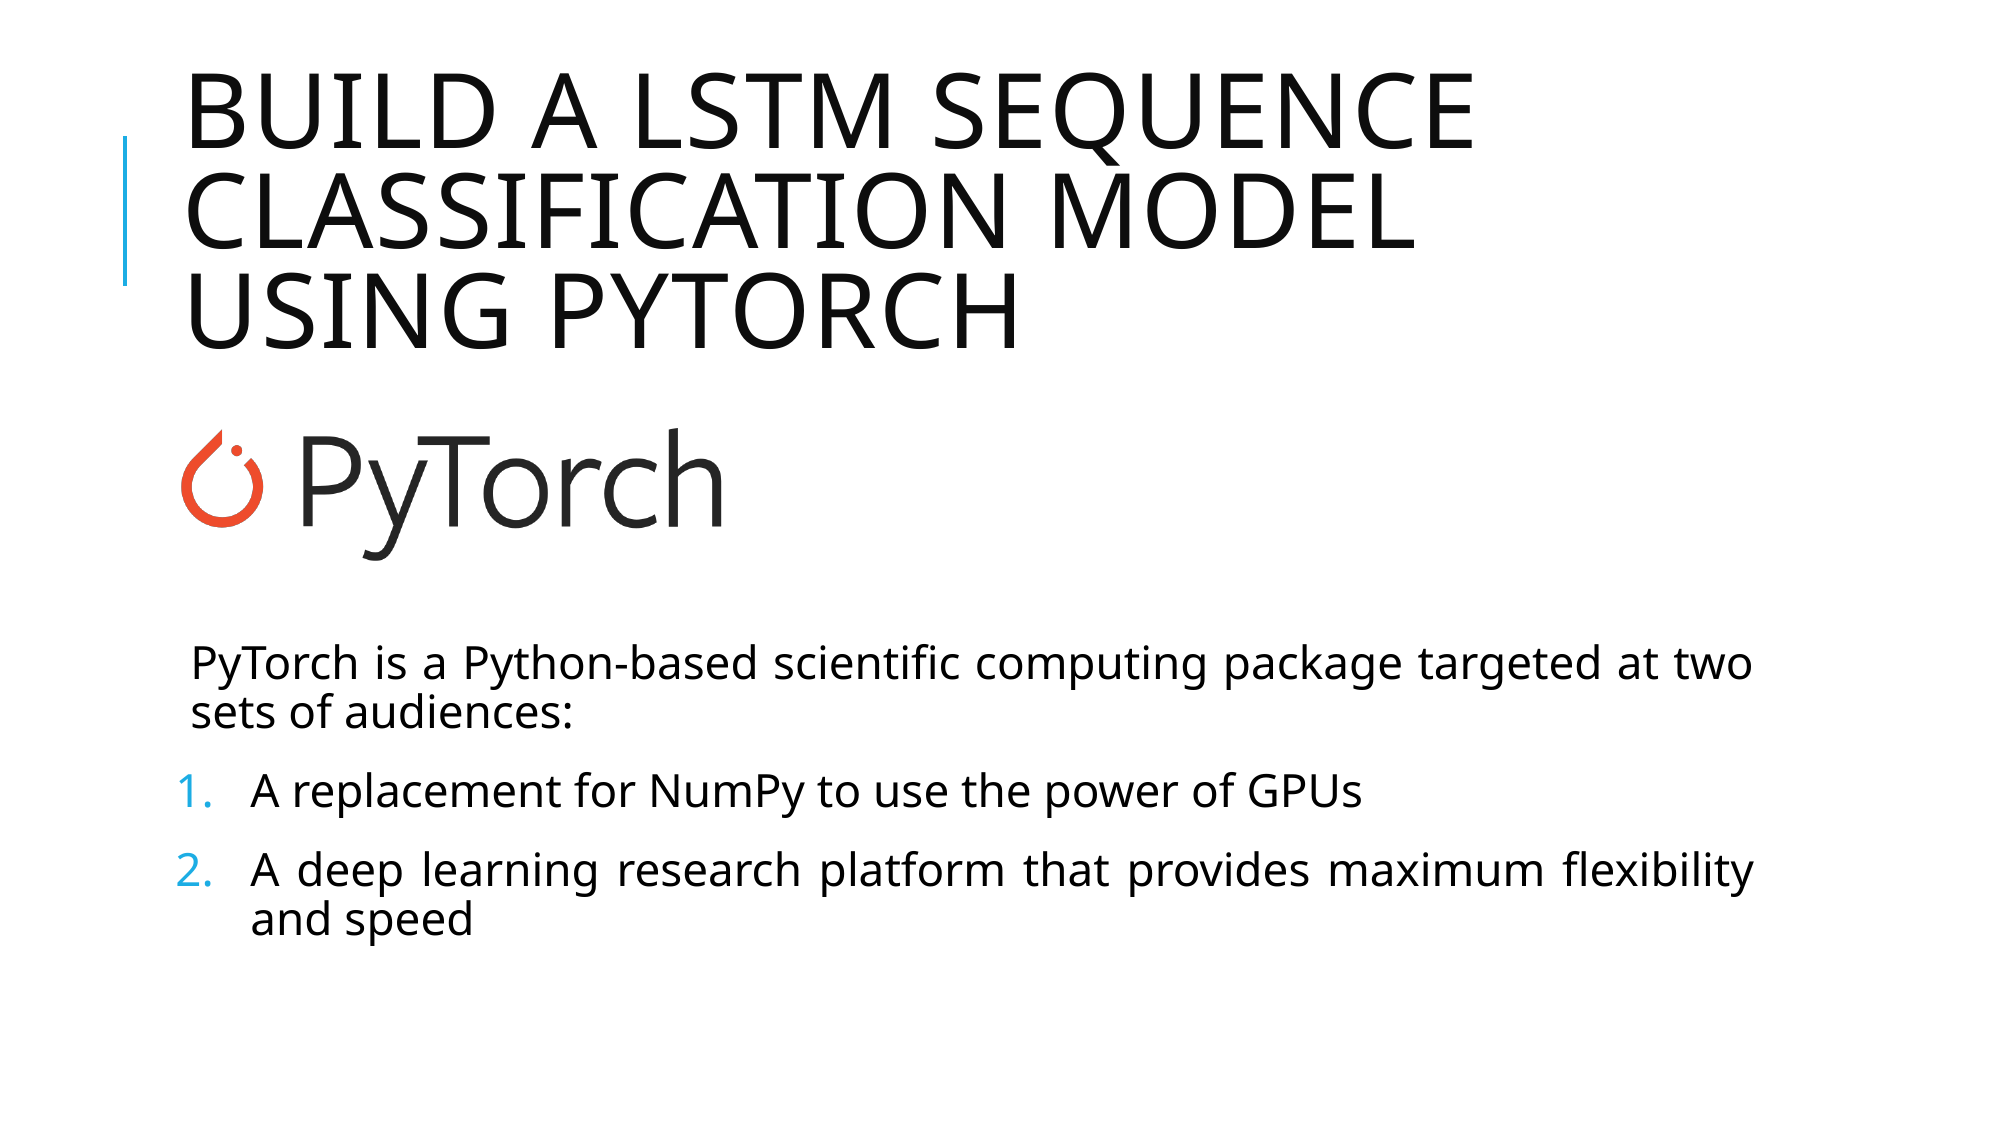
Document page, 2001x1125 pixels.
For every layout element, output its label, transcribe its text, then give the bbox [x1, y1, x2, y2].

picture [109, 426, 792, 563]
list PyTorch is a Python-based scientific computing package targeted at two sets of audiences: A replacement for NumPy to use the power of GPUs A deep learning research platform that provides maximum flexibility and speed [168, 632, 1763, 934]
title Build a LSTM sequence classification model using Pytorch [168, 96, 1763, 342]
